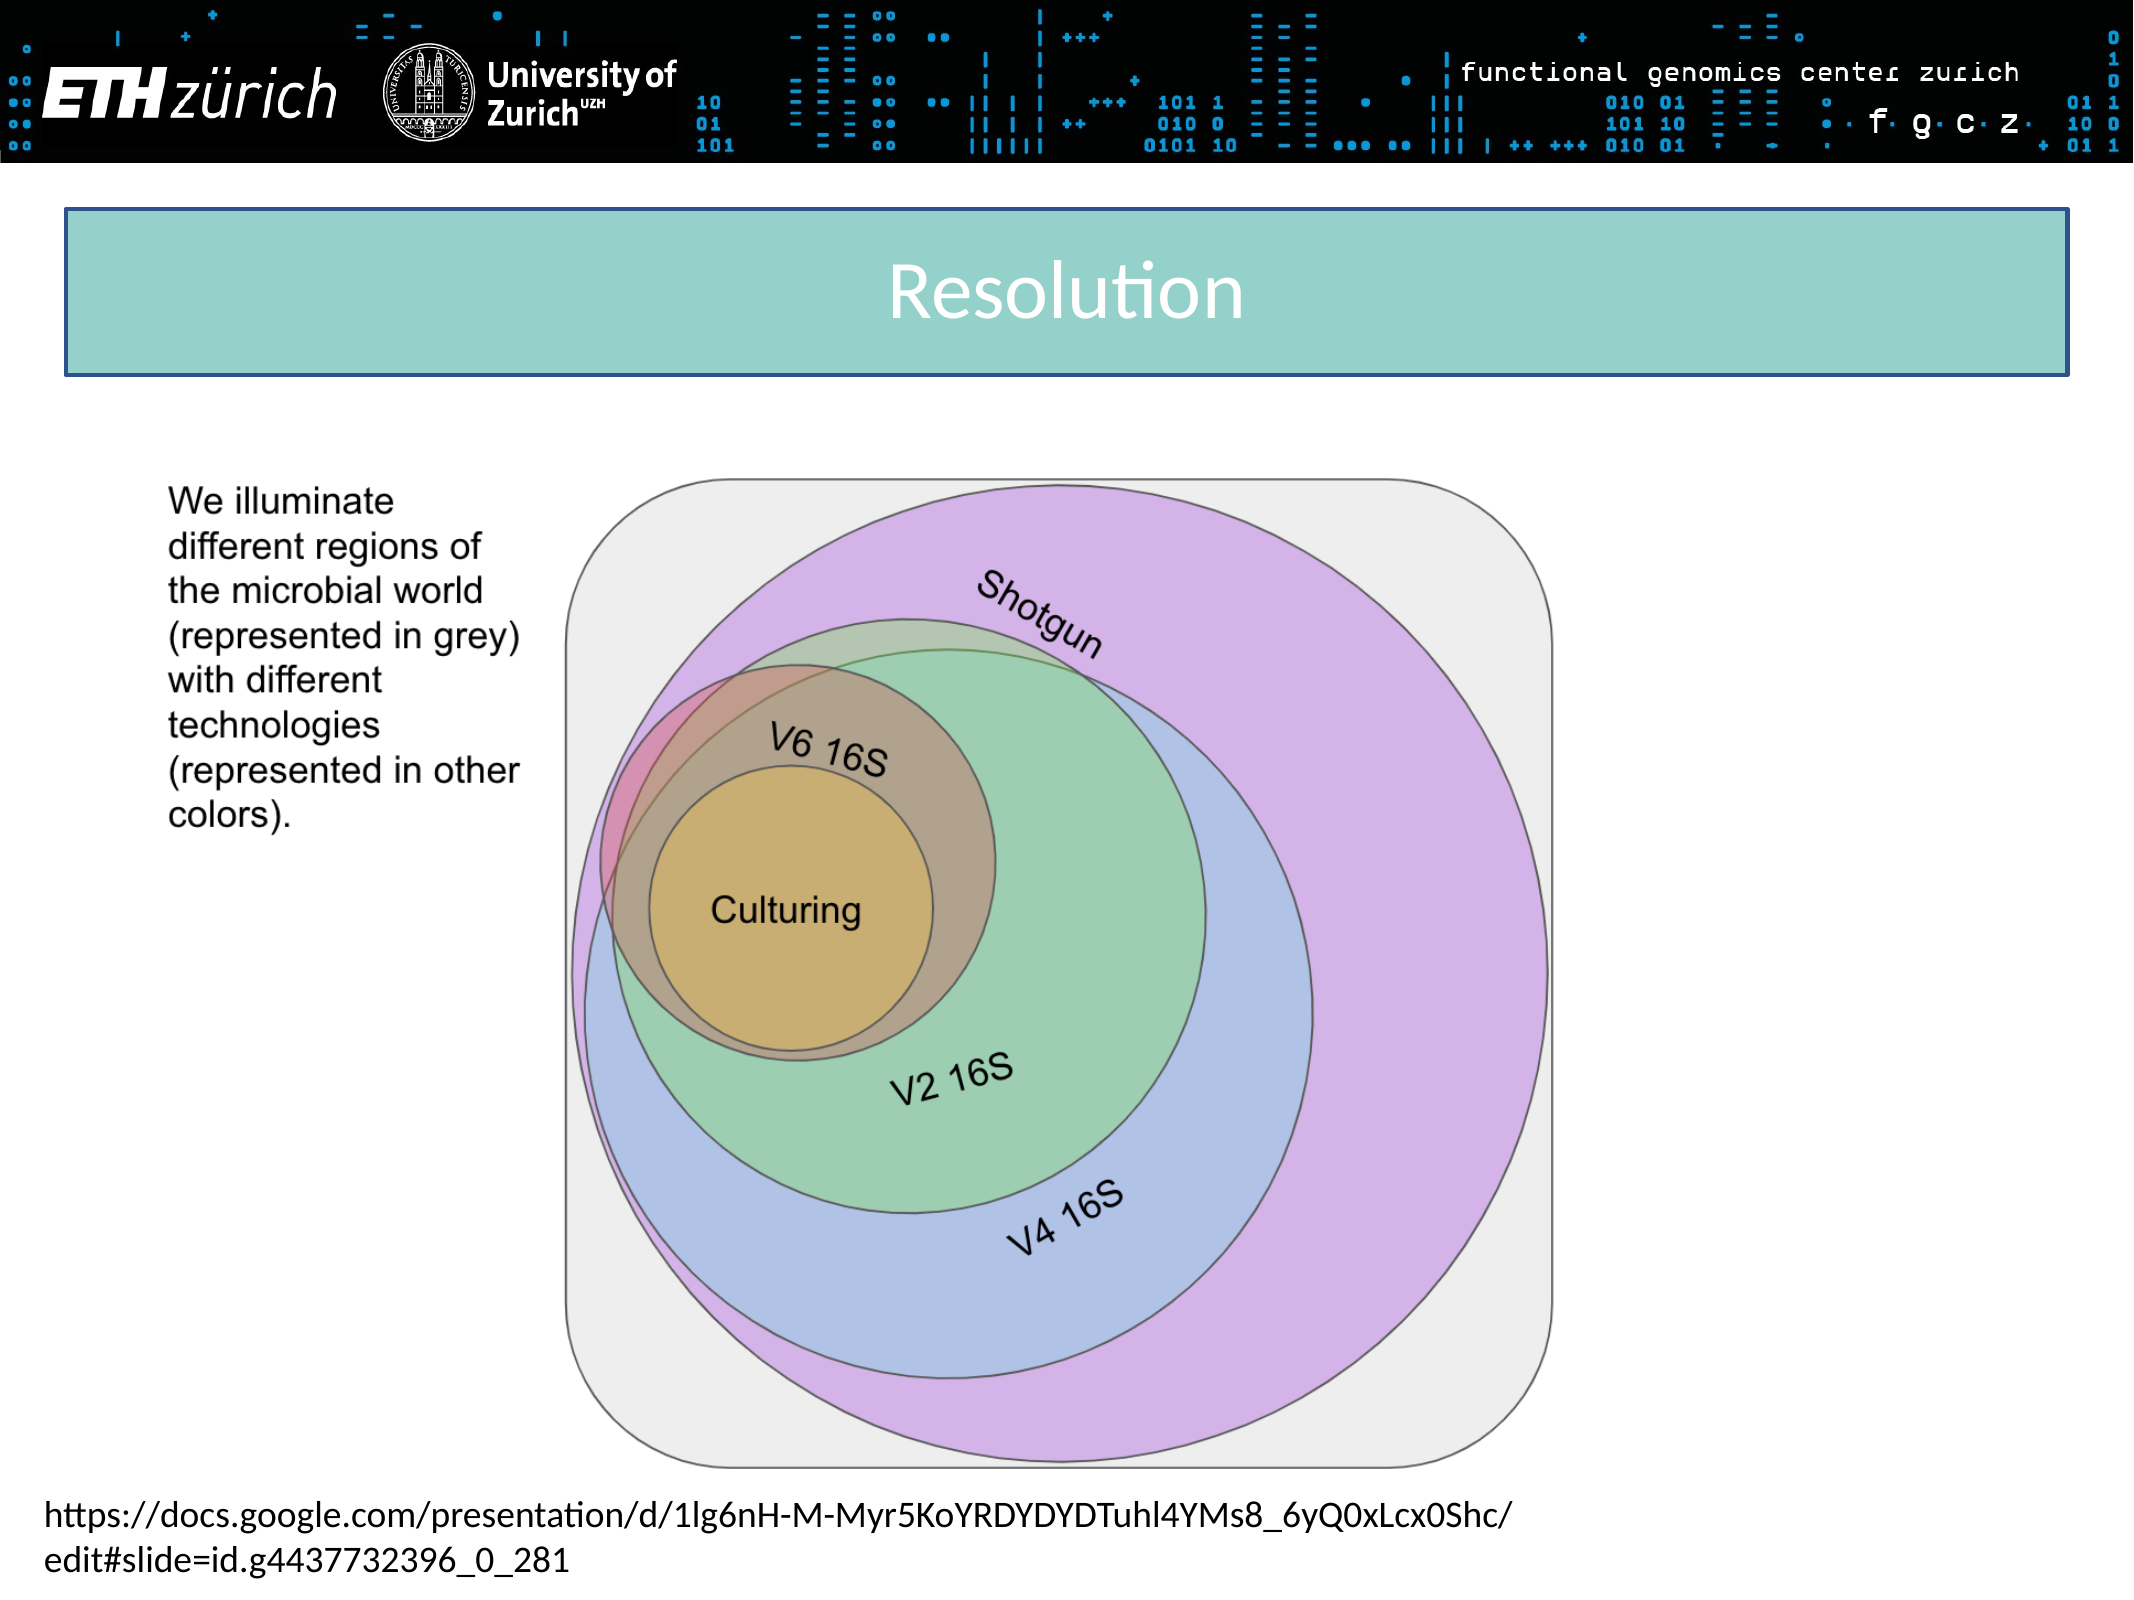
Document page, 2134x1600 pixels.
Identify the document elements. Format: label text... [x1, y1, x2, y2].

text_box [0, 0, 2133, 163]
text_box https://docs.google.com/presentation/d/1lg6nH-M-Myr5KoYRDYDYDTuhl4YMs8_6yQ0xLcx0Shc/edit#slide=id.g4437732396_0_281 [29, 1482, 1642, 1587]
picture [153, 442, 2068, 1481]
text_box Resolution [64, 207, 2070, 377]
